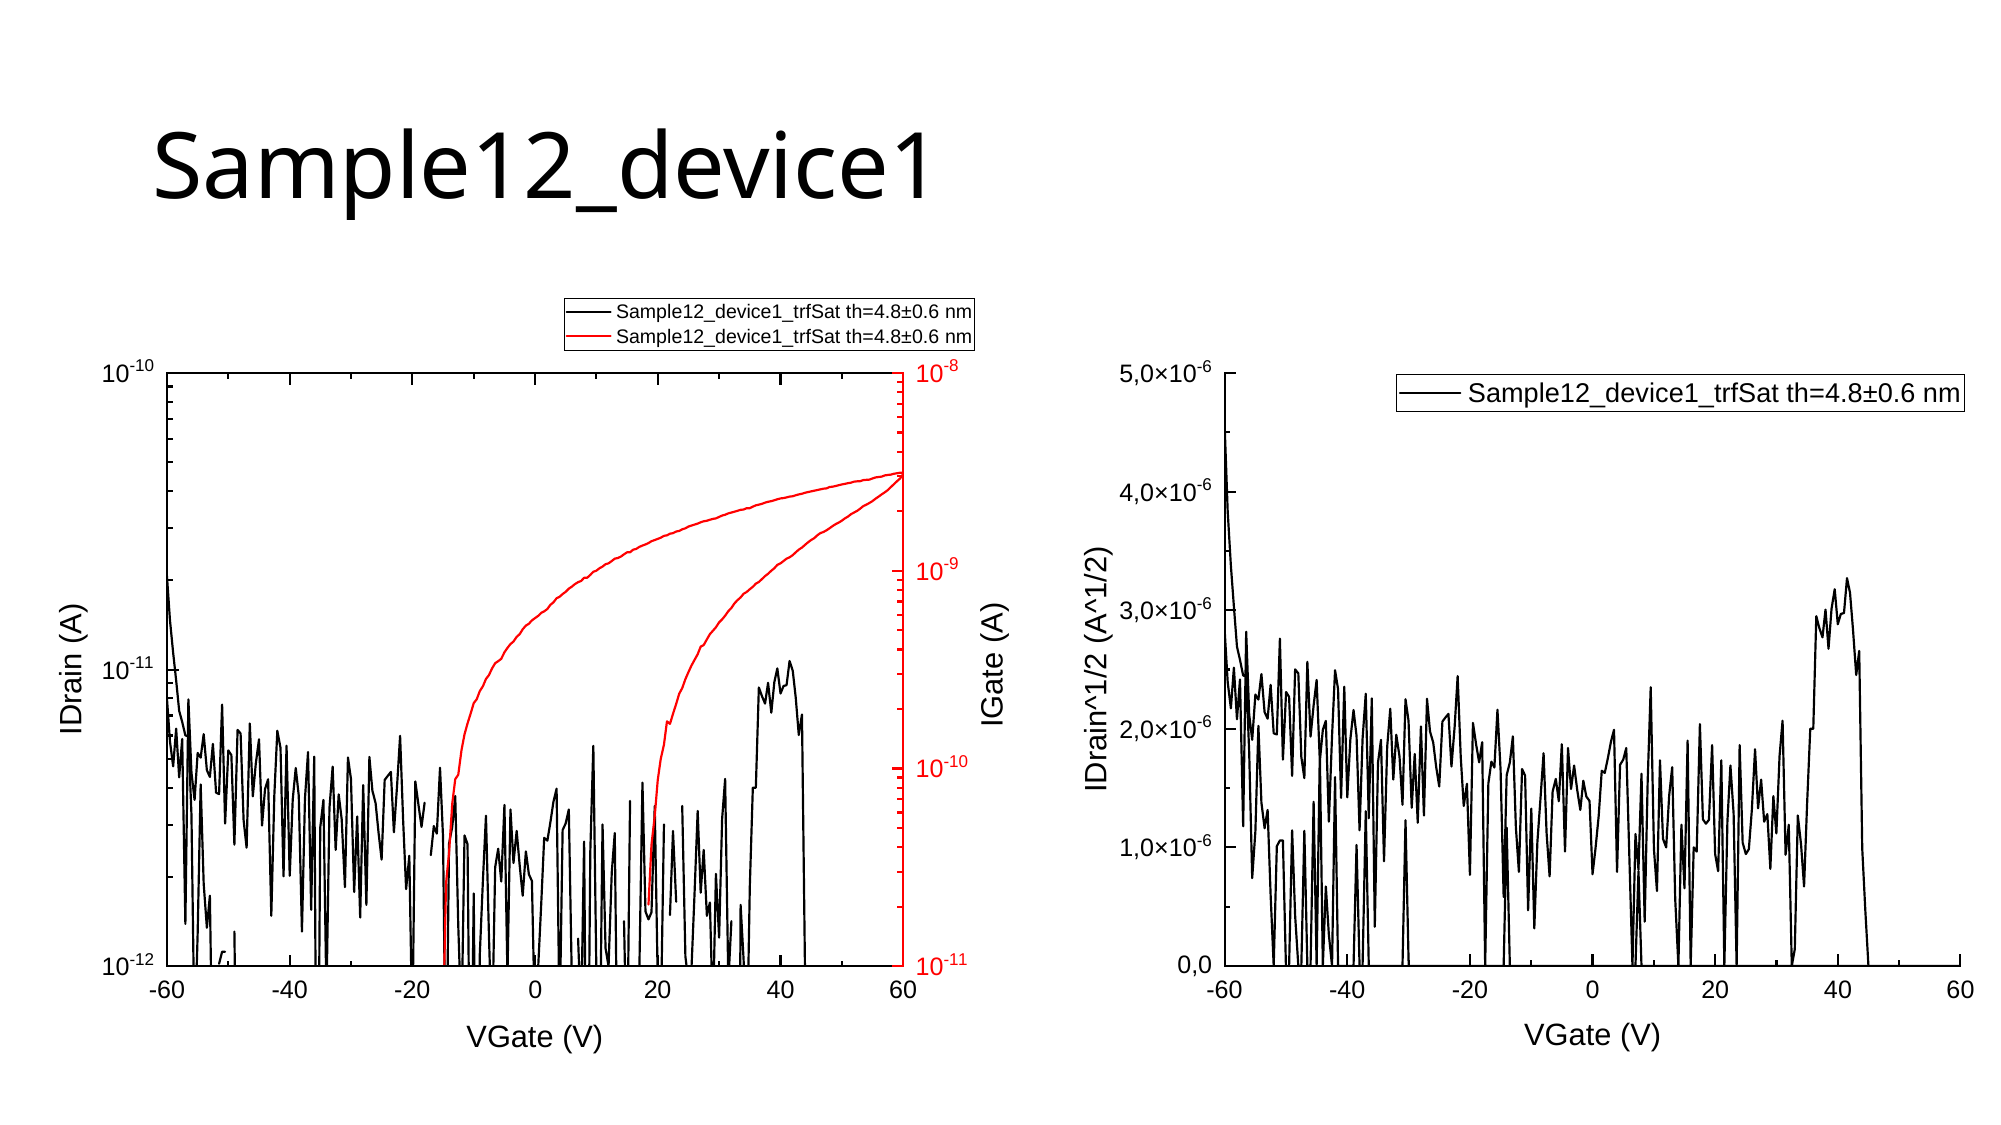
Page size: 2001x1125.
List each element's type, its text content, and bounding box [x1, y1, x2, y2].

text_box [1031, 277, 2000, 1105]
title Sample12_device1 [137, 59, 1863, 277]
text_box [0, 277, 1031, 1105]
